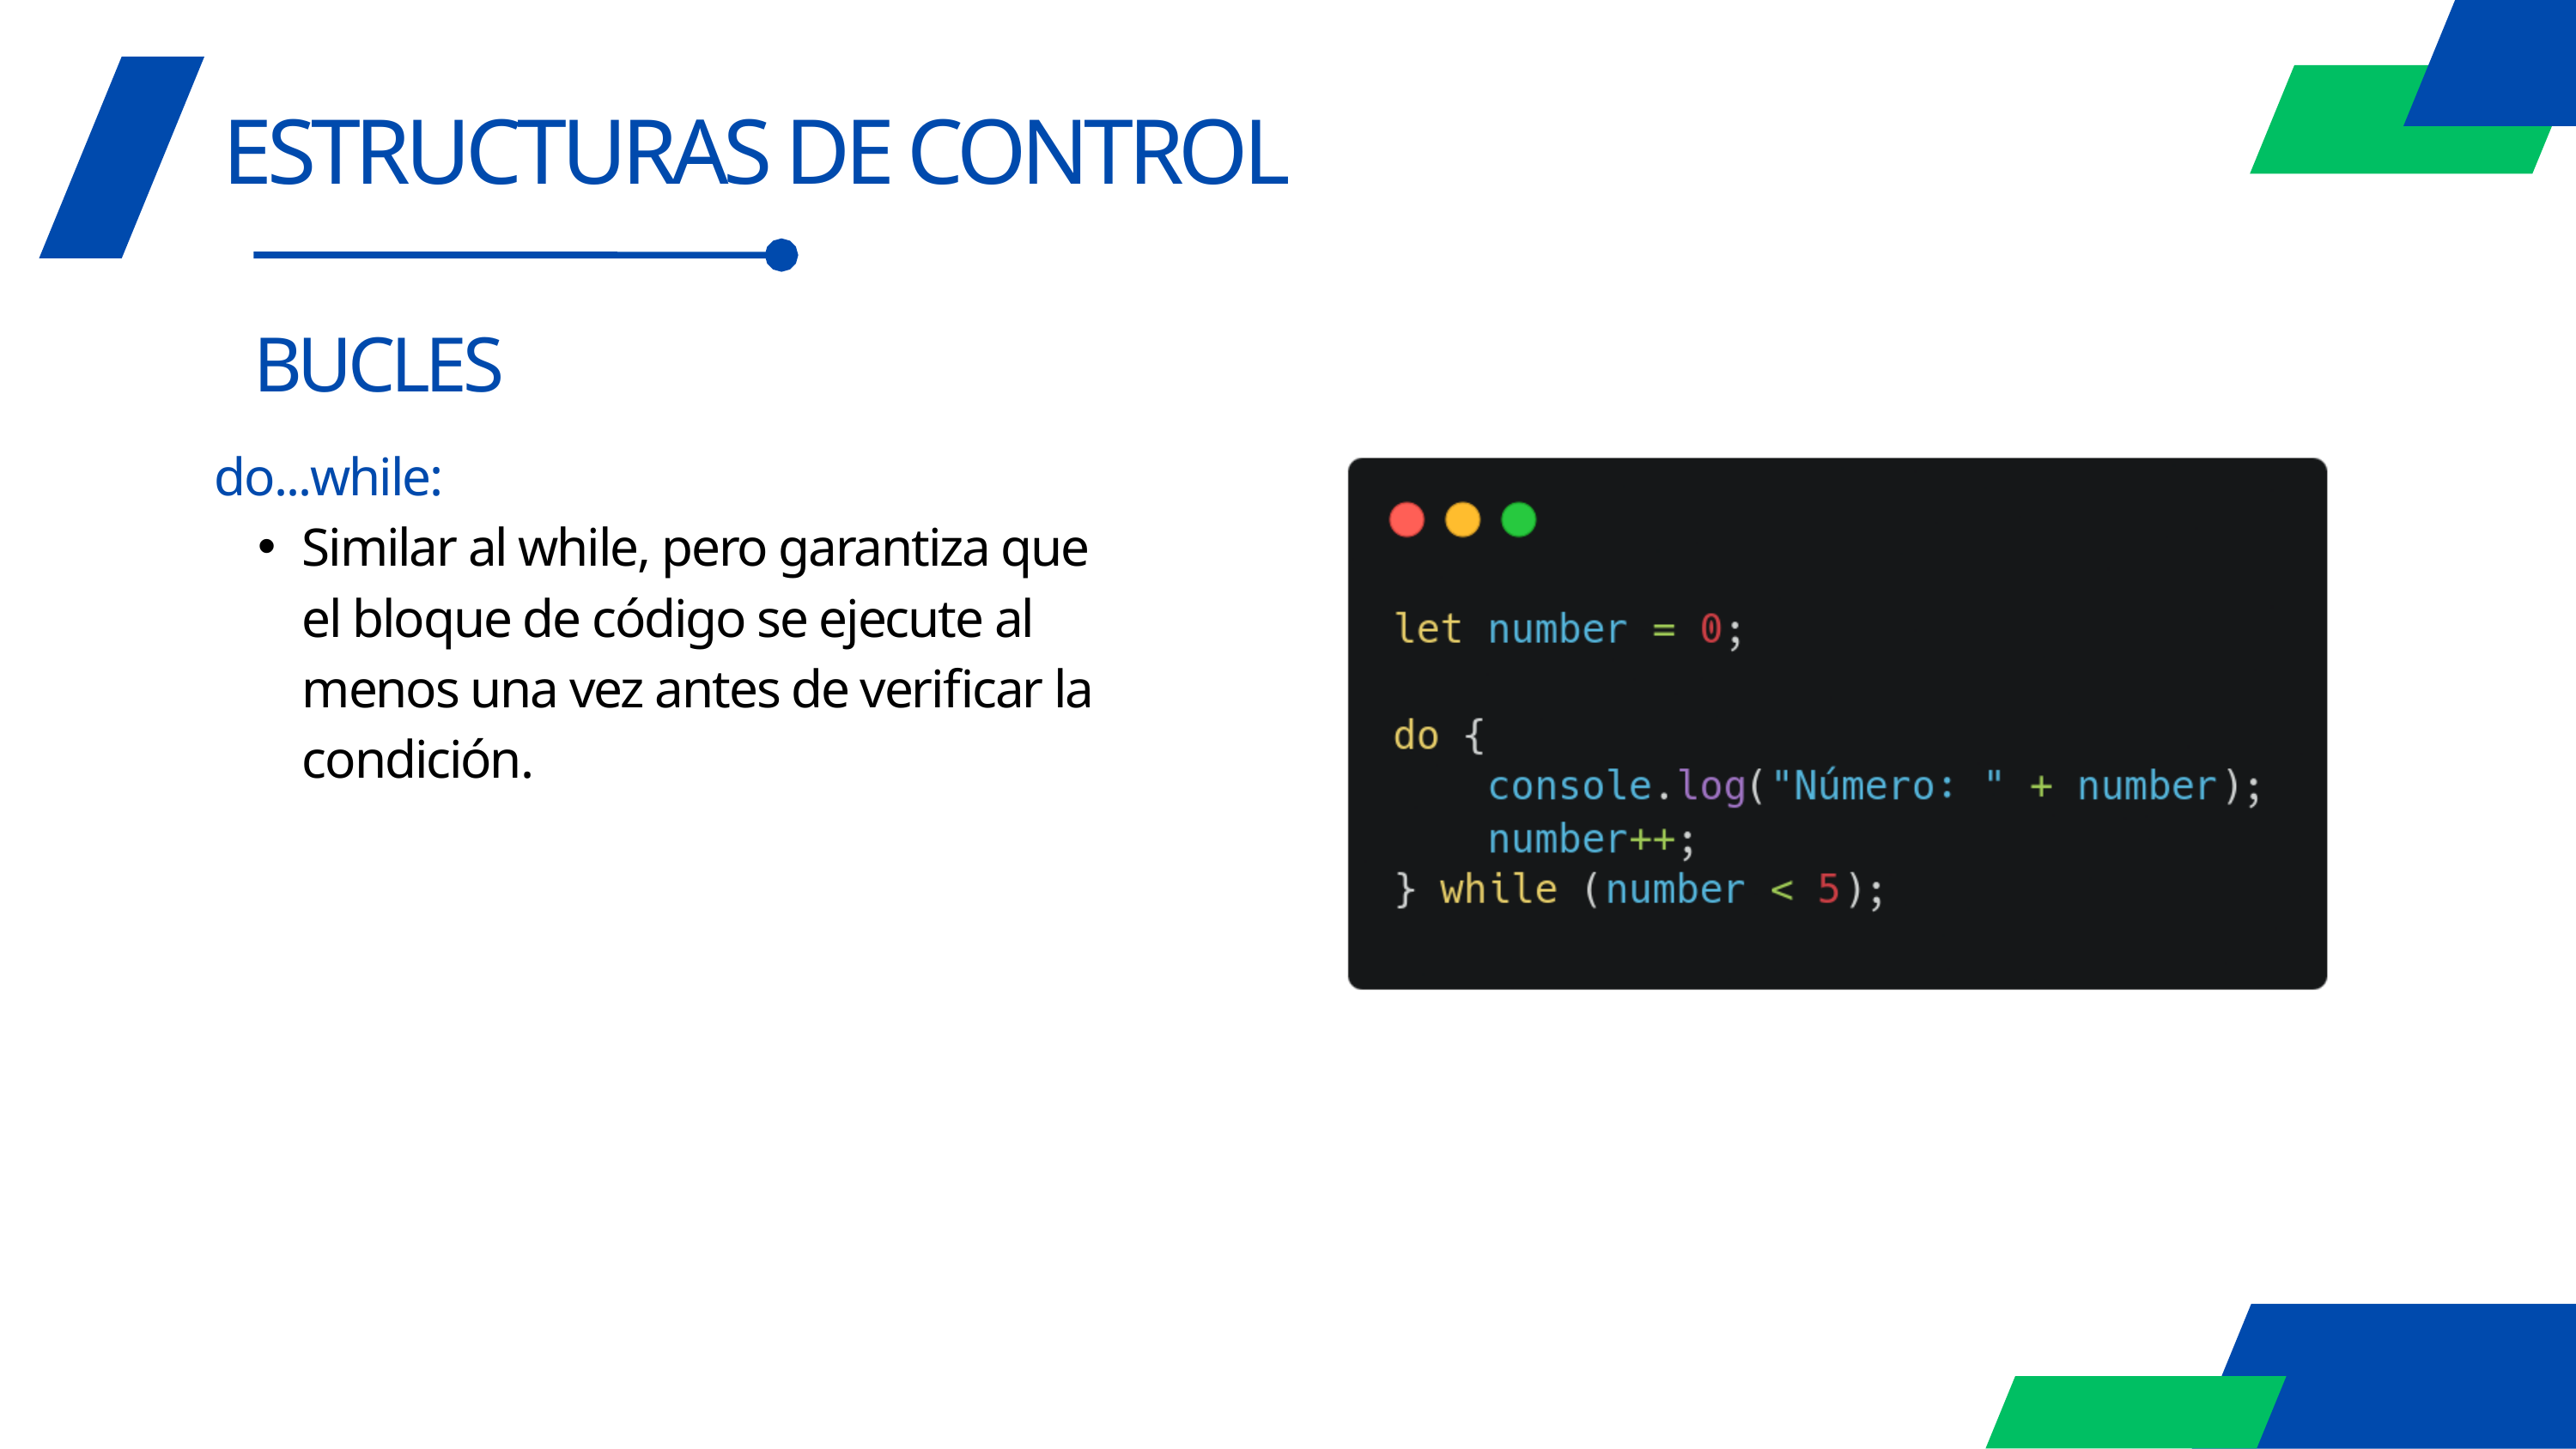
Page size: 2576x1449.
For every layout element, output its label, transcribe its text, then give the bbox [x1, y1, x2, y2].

text_box [1192, 303, 2484, 1145]
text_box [2259, 64, 2567, 167]
text_box do...while: Similar al while, pero garantiza que el bloque de código se ejecute al menos una vez antes de verificar la condición. [214, 435, 1113, 789]
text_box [2413, 0, 2576, 120]
text_box [253, 246, 791, 264]
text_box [2191, 1292, 2576, 1449]
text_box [1985, 1370, 2287, 1449]
text_box BUCLES [253, 300, 987, 407]
text_box ESTRUCTURAS DE CONTROL [222, 76, 1838, 203]
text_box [39, 40, 205, 259]
